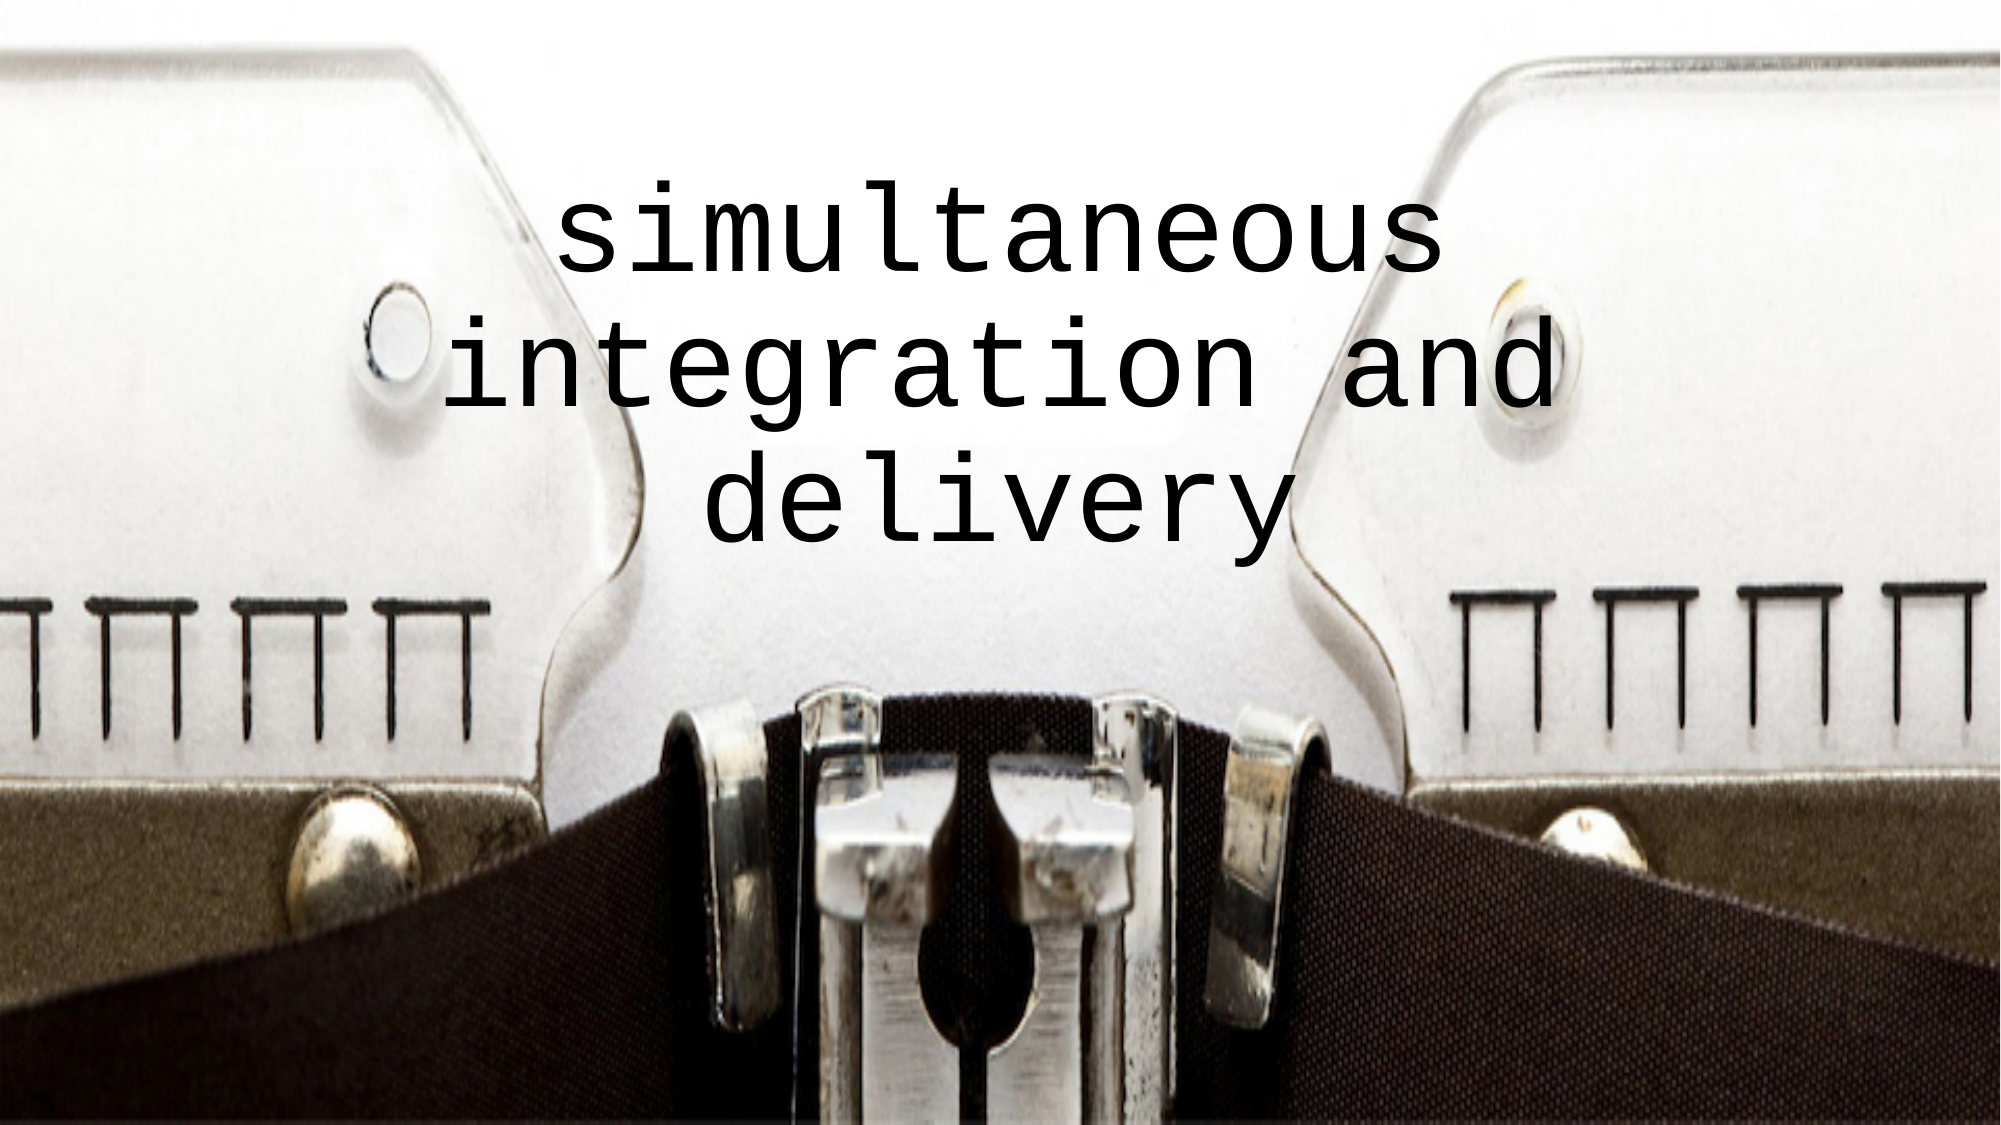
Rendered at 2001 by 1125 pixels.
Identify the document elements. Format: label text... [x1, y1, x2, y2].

picture [0, 0, 2001, 1125]
text_box [249, 65, 1750, 184]
text_box simultaneous integration and delivery [249, 184, 1750, 576]
